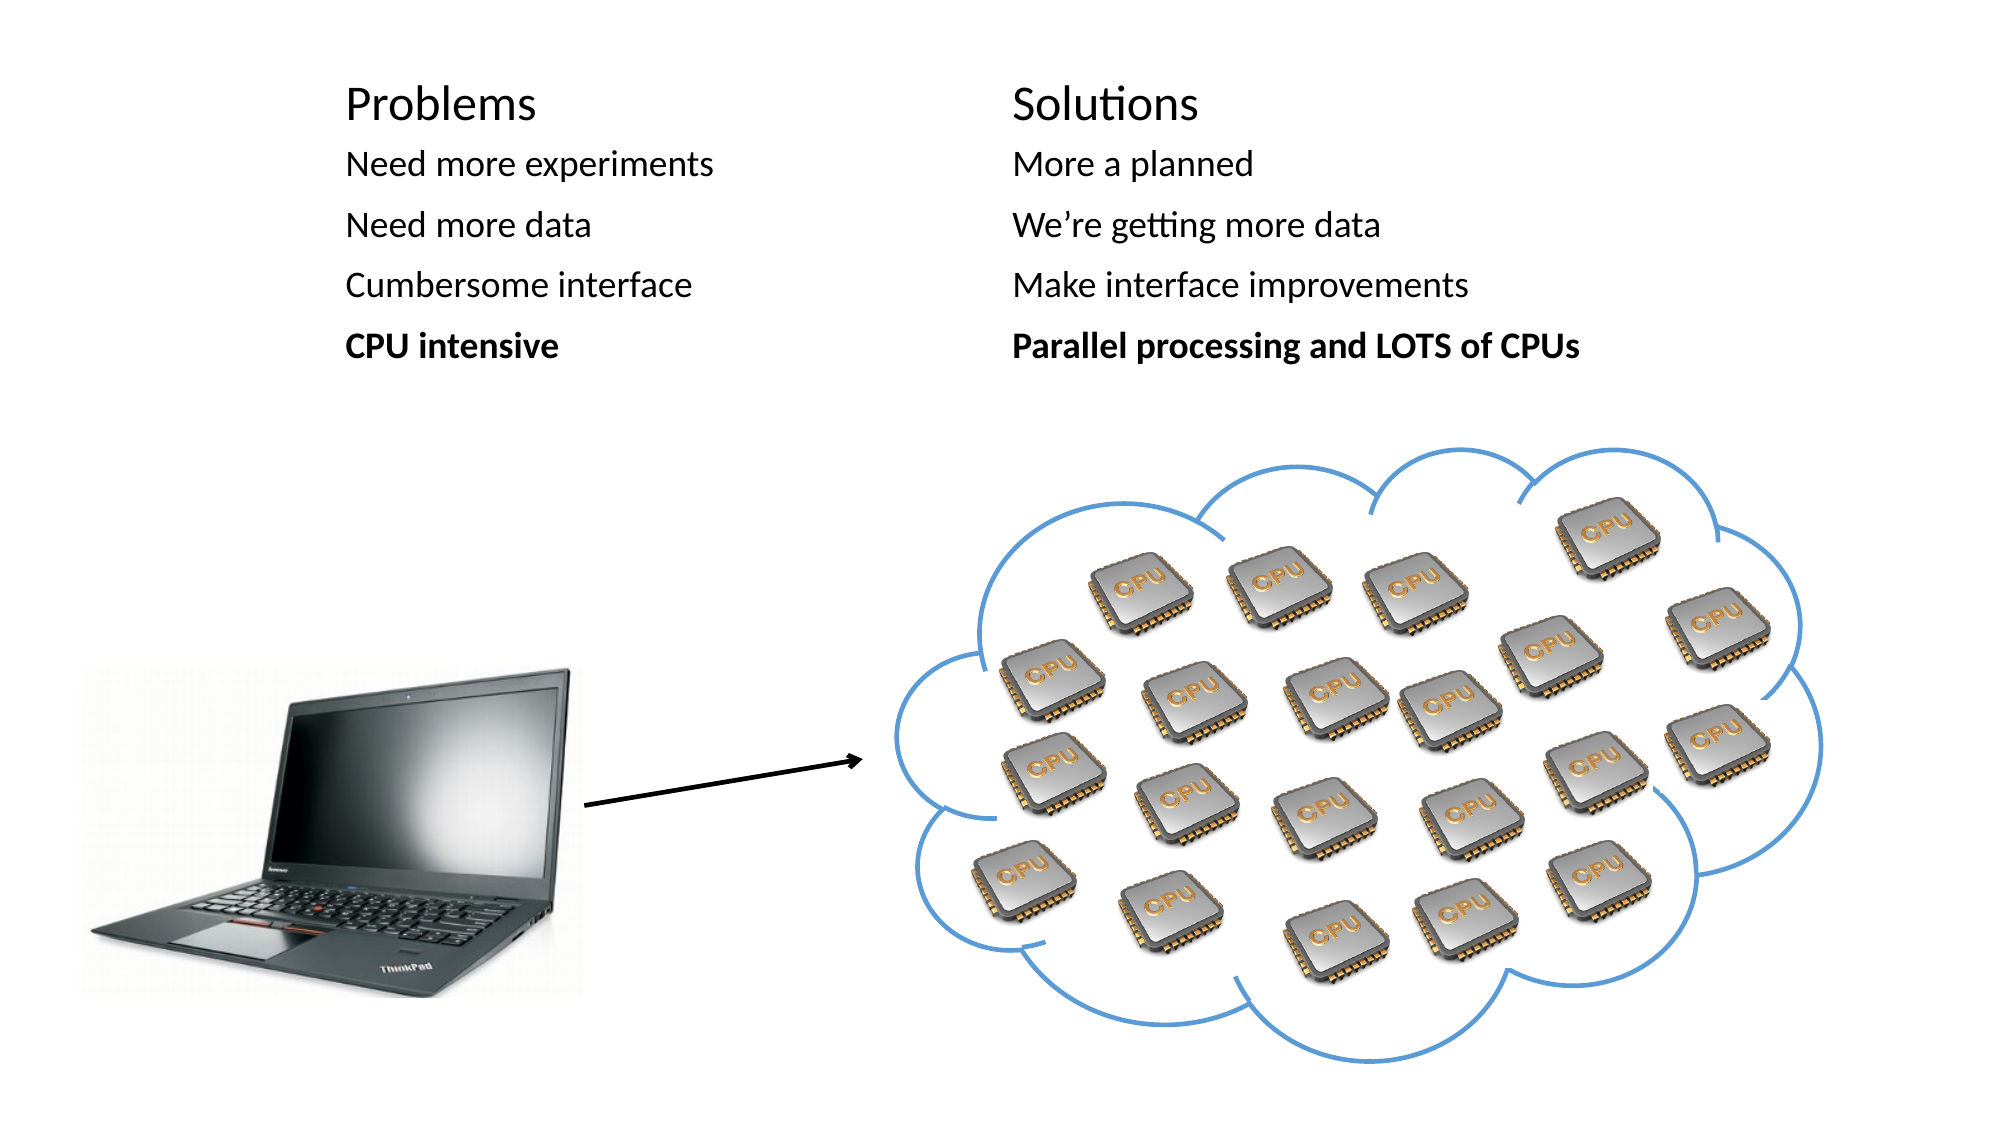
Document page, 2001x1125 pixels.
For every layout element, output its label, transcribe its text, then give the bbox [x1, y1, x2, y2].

picture [1114, 866, 1228, 960]
table_header Problems [331, 75, 997, 140]
picture [1279, 611, 1608, 760]
picture [967, 836, 1081, 930]
picture [1551, 493, 1775, 677]
table_cell CPU intensive [331, 323, 997, 384]
picture [1279, 896, 1394, 990]
table_header Solutions [997, 75, 1664, 140]
text_box [895, 448, 1822, 1063]
table_cell Parallel processing and LOTS of CPUs [997, 323, 1664, 384]
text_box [584, 759, 863, 806]
picture [1130, 759, 1244, 852]
picture [1267, 773, 1382, 867]
table_cell Need more experiments [331, 140, 997, 201]
table_cell Make interface improvements [997, 262, 1664, 323]
table_cell Need more data [331, 201, 997, 262]
picture [995, 548, 1198, 822]
picture [78, 666, 585, 998]
picture [1137, 657, 1252, 751]
picture [1222, 542, 1337, 636]
picture [1539, 727, 1653, 821]
picture [1358, 548, 1473, 642]
table_cell Cumbersome interface [331, 262, 997, 323]
table_cell We’re getting more data [997, 201, 1664, 262]
picture [1660, 700, 1775, 794]
picture [1408, 874, 1523, 968]
table_cell More a planned [997, 140, 1664, 201]
picture [1415, 774, 1529, 868]
picture [1542, 836, 1656, 930]
